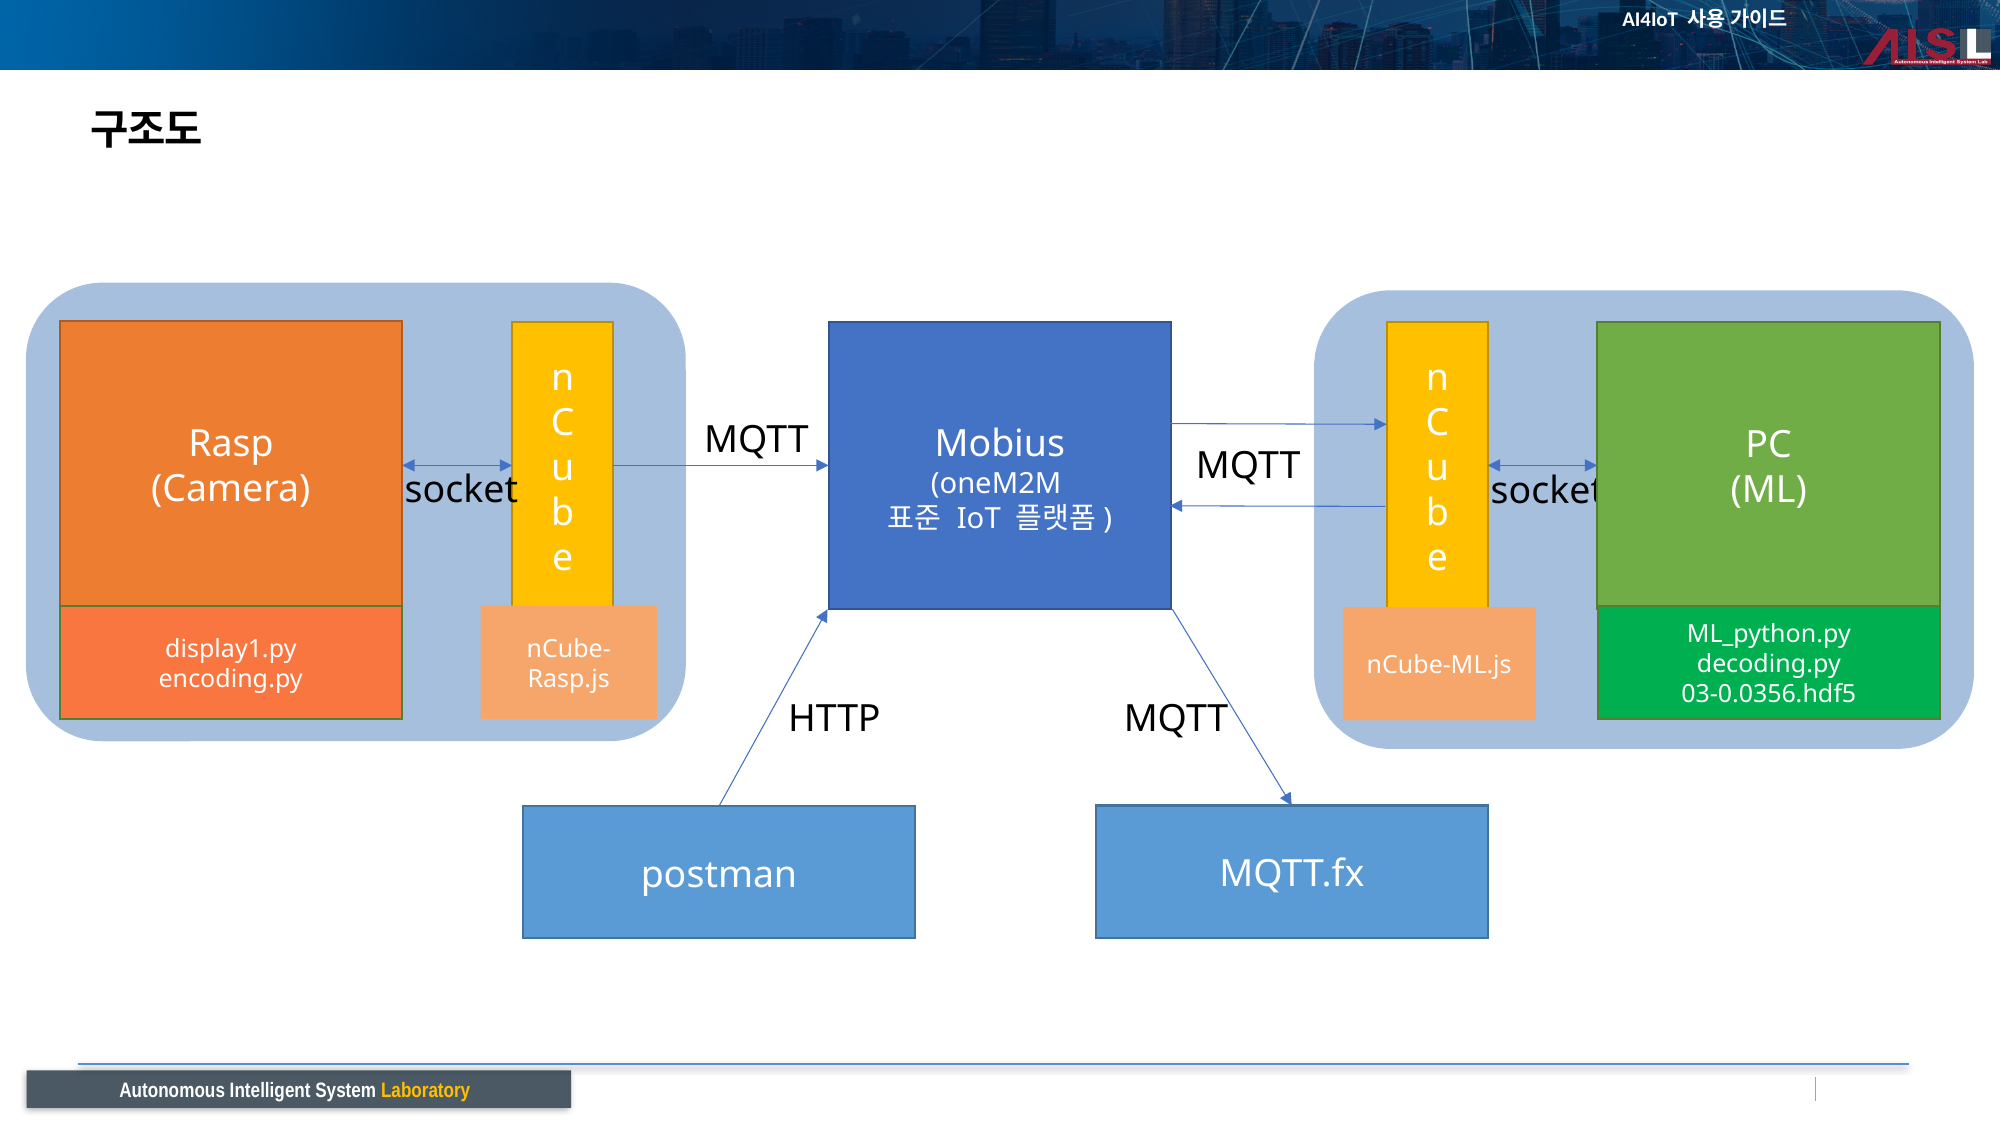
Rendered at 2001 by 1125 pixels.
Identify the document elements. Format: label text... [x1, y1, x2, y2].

text_box [25, 282, 686, 742]
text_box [1172, 609, 1293, 806]
text_box HTTP [833, 686, 931, 747]
text_box n C u b e [512, 321, 613, 605]
text_box display1.py encoding.py [59, 606, 403, 720]
text_box MQTT [1108, 686, 1166, 747]
text_box [1314, 290, 1974, 749]
text_box socket [389, 457, 547, 518]
title 구조도 [82, 78, 1884, 177]
text_box MQTT.fx [1095, 805, 1488, 939]
text_box socket [1475, 459, 1597, 519]
picture [0, 0, 2000, 70]
text_box Mobius (oneM2M 표준 IoT 플랫폼) [828, 321, 1172, 610]
text_box MQTT [1180, 434, 1338, 494]
text_box nCube-Rasp.js [480, 605, 657, 720]
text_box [718, 609, 828, 807]
text_box postman [522, 806, 916, 939]
text_box MQTT [689, 407, 847, 468]
text_box Rasp (Camera) [59, 320, 403, 606]
text_box n C u b e [1387, 321, 1488, 607]
text_box PC (ML) [1597, 321, 1940, 605]
text_box ML_python.py decoding.py 03-0.0356.hdf5 [1597, 605, 1941, 720]
text_box nCube-ML.js [1342, 607, 1536, 721]
